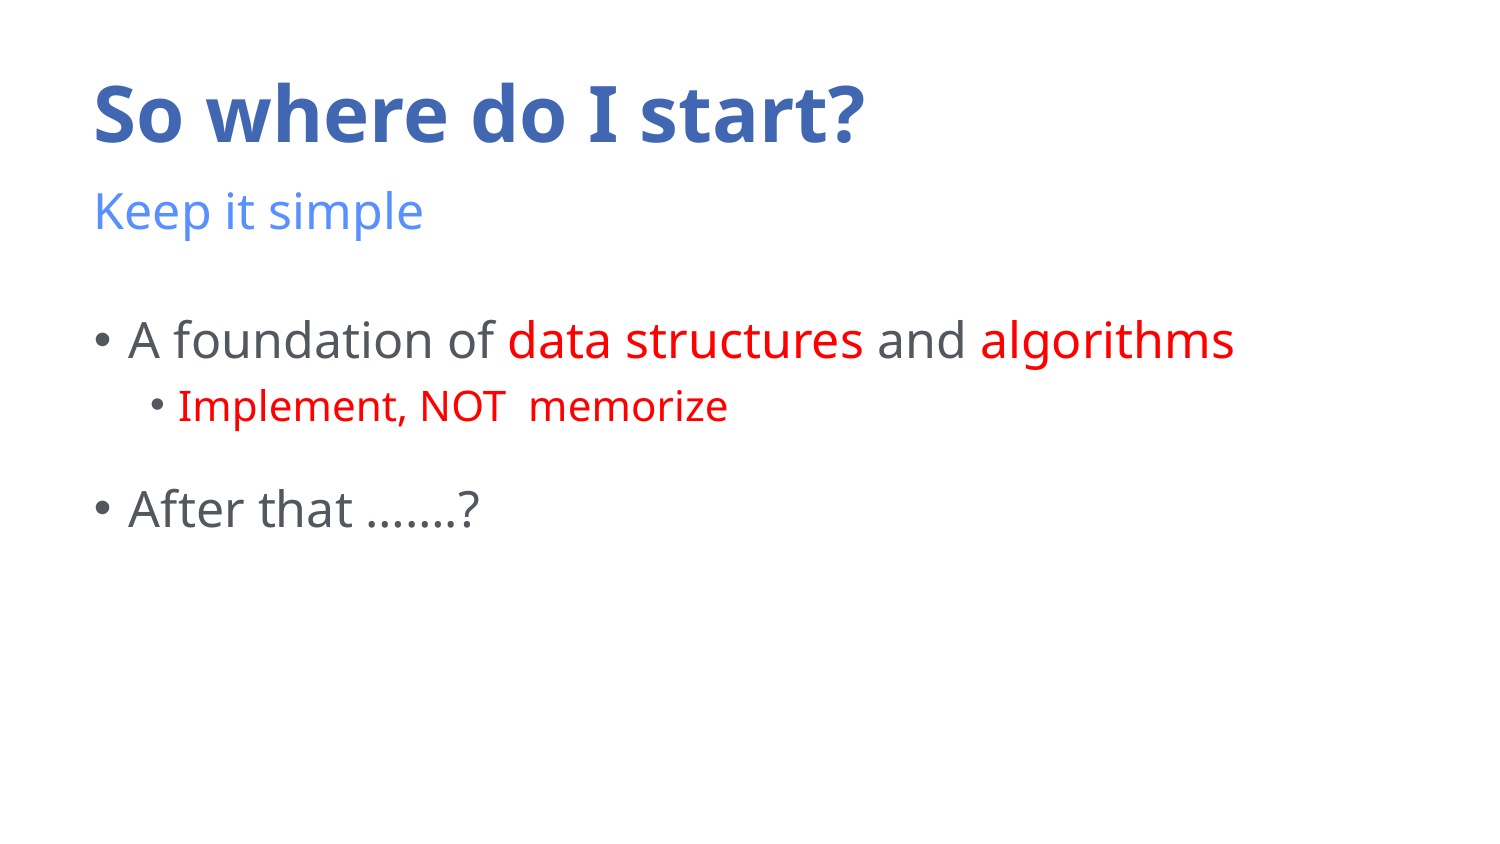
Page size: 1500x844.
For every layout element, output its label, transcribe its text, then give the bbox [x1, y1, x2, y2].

title So where do I start? [93, 64, 1407, 178]
list Keep it simple [93, 179, 1500, 246]
list A foundation of data structures and algorithms Implement, NOT memorize After that …….? [93, 296, 1407, 743]
